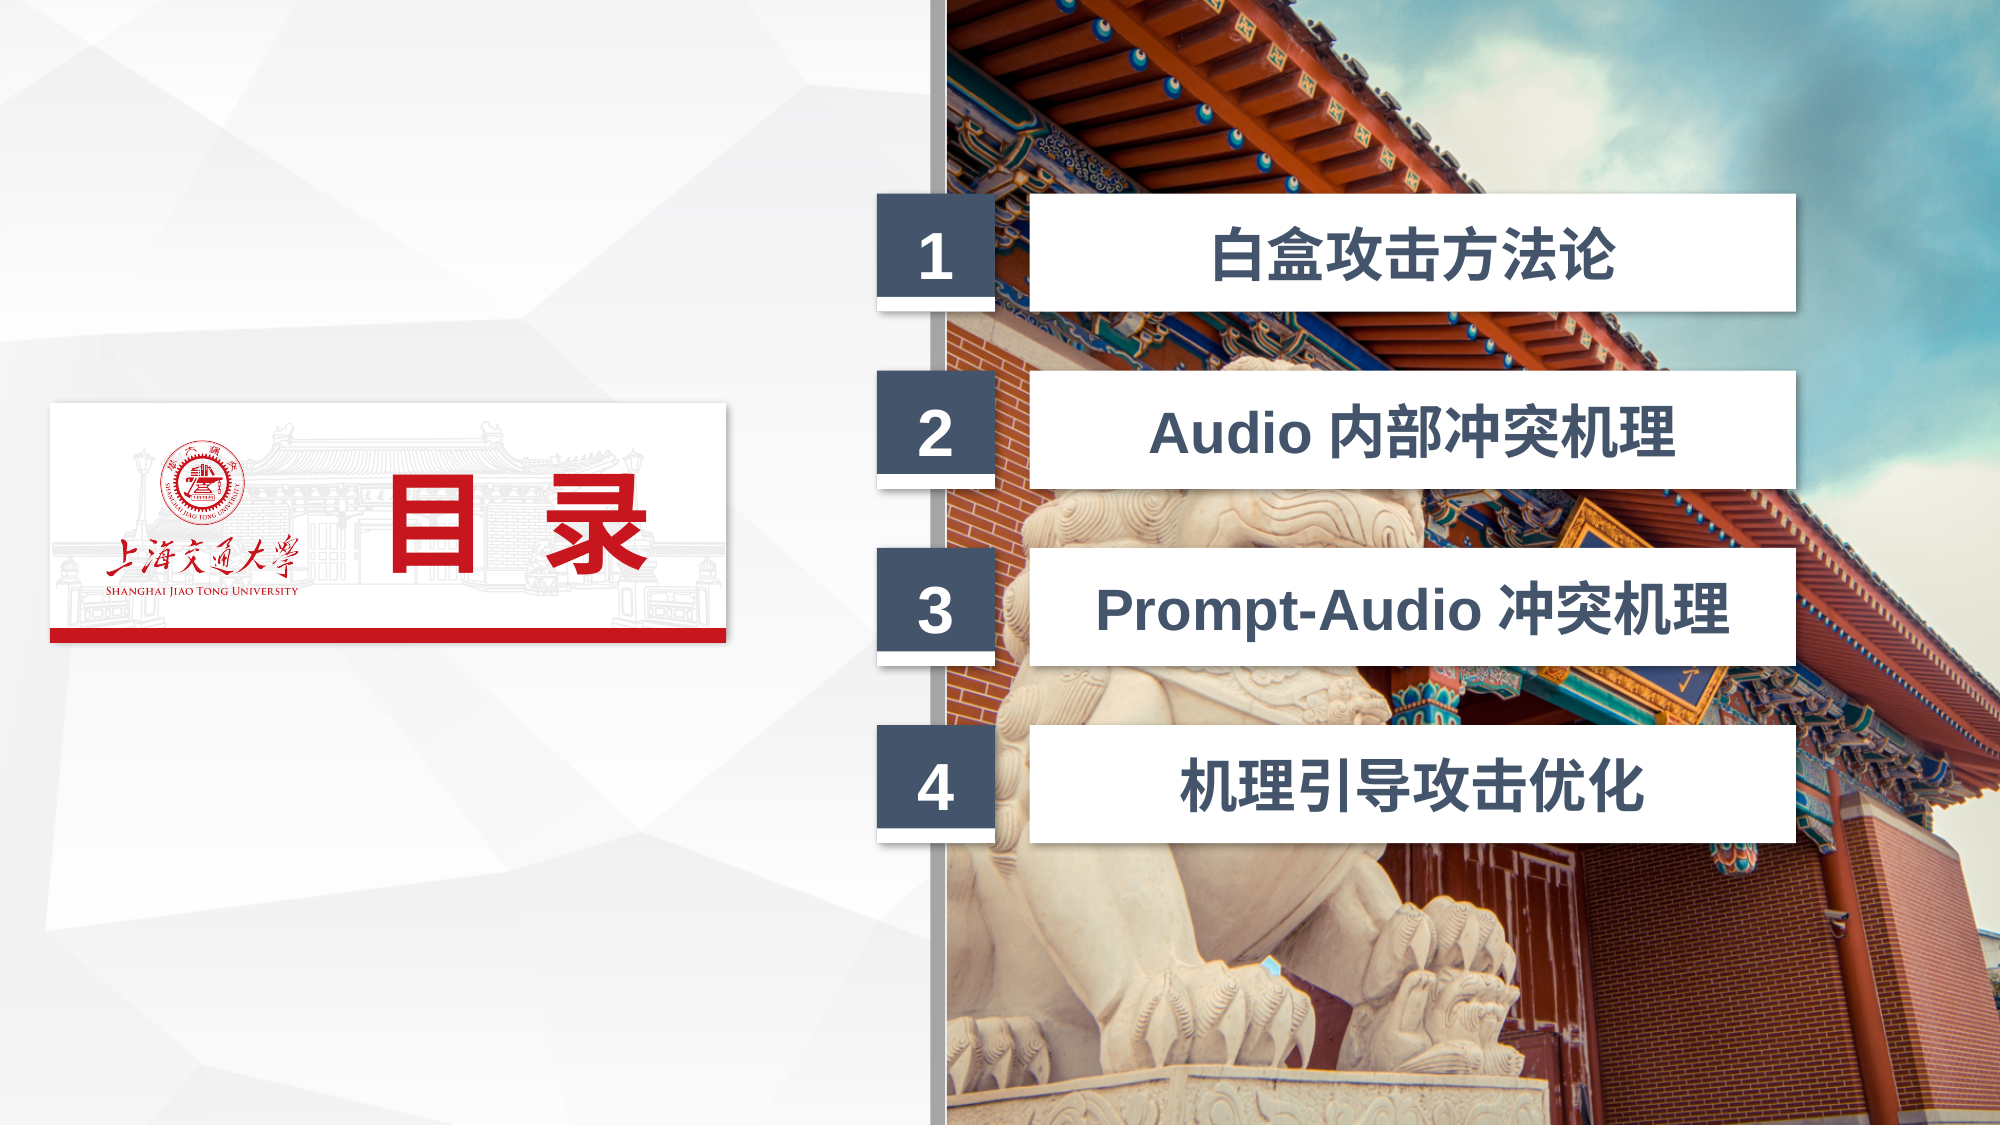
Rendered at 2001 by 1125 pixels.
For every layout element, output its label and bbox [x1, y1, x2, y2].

text_box [876, 370, 995, 489]
picture [946, 0, 2000, 1125]
picture [0, 0, 930, 1125]
text_box [876, 547, 995, 666]
text_box [876, 193, 995, 312]
text_box [876, 725, 995, 844]
